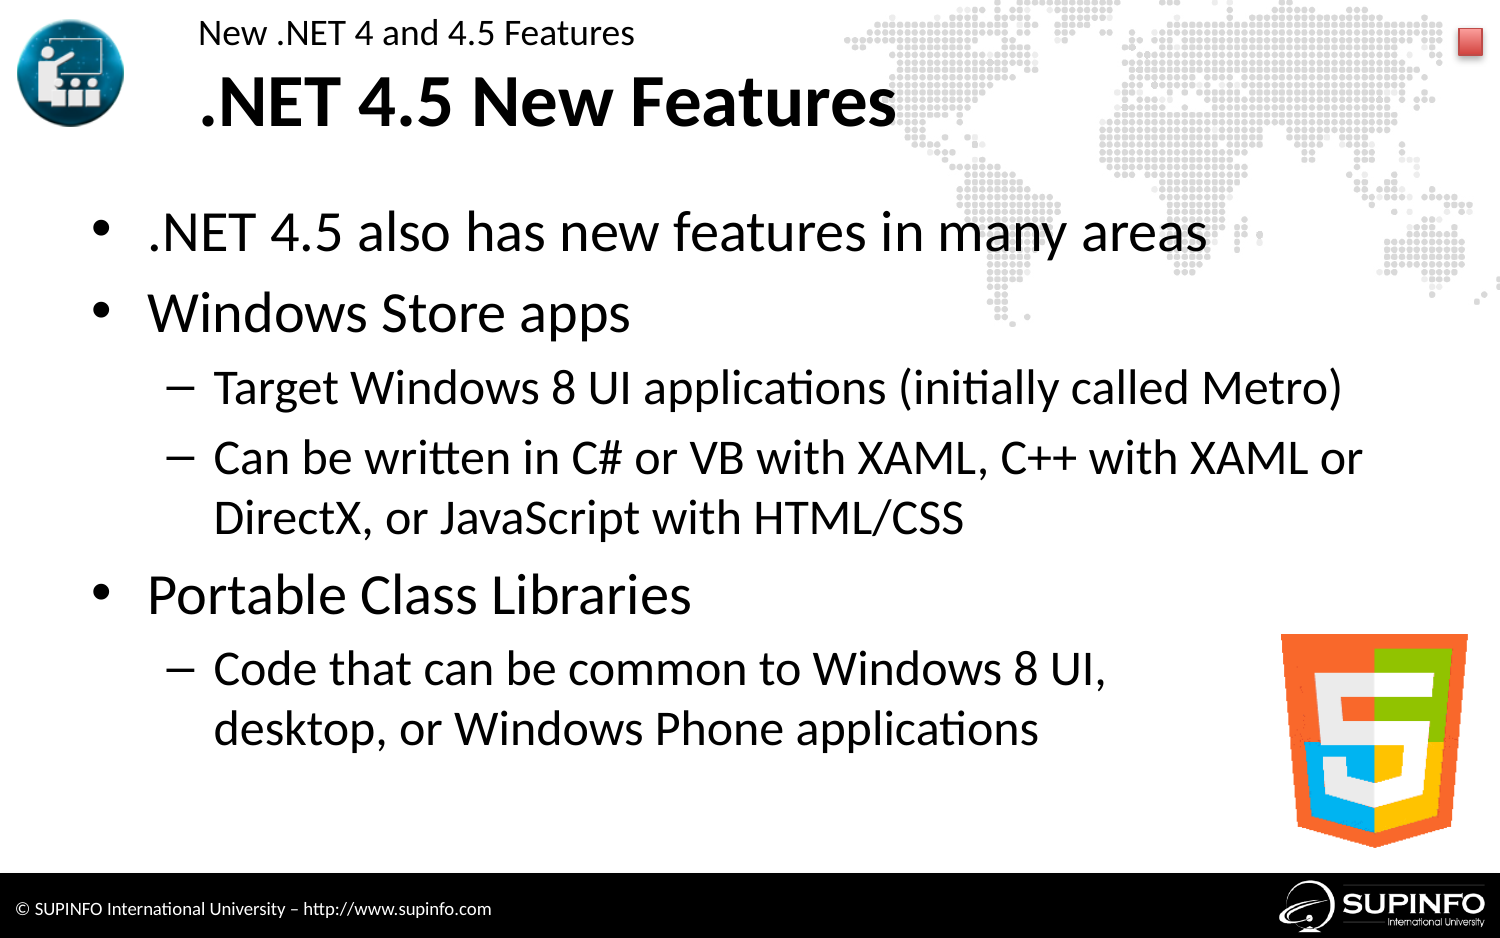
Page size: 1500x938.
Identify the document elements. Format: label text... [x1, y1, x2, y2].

picture [49, 37, 102, 75]
picture [17, 19, 125, 127]
picture [844, 0, 1500, 327]
list .NET 4.5 also has new features in many areas Windows Store apps Target Windows 8 UI applications (initially called Metro) Can be written in C# or VB with XAML, C++ with XAML or DirectX, or JavaScript with HTML/CSS Portable Class Libraries Code that can be common to Windows 8 UI, desktop, or Windows Phone applications [76, 185, 1436, 880]
picture [1269, 870, 1494, 938]
picture [39, 46, 101, 107]
list New .NET 4 and 4.5 Features [183, 0, 1459, 56]
text_box [1458, 28, 1483, 56]
picture [1281, 633, 1470, 849]
text_box [419, 28, 450, 90]
title .NET 4.5 New Features [183, 56, 1459, 138]
